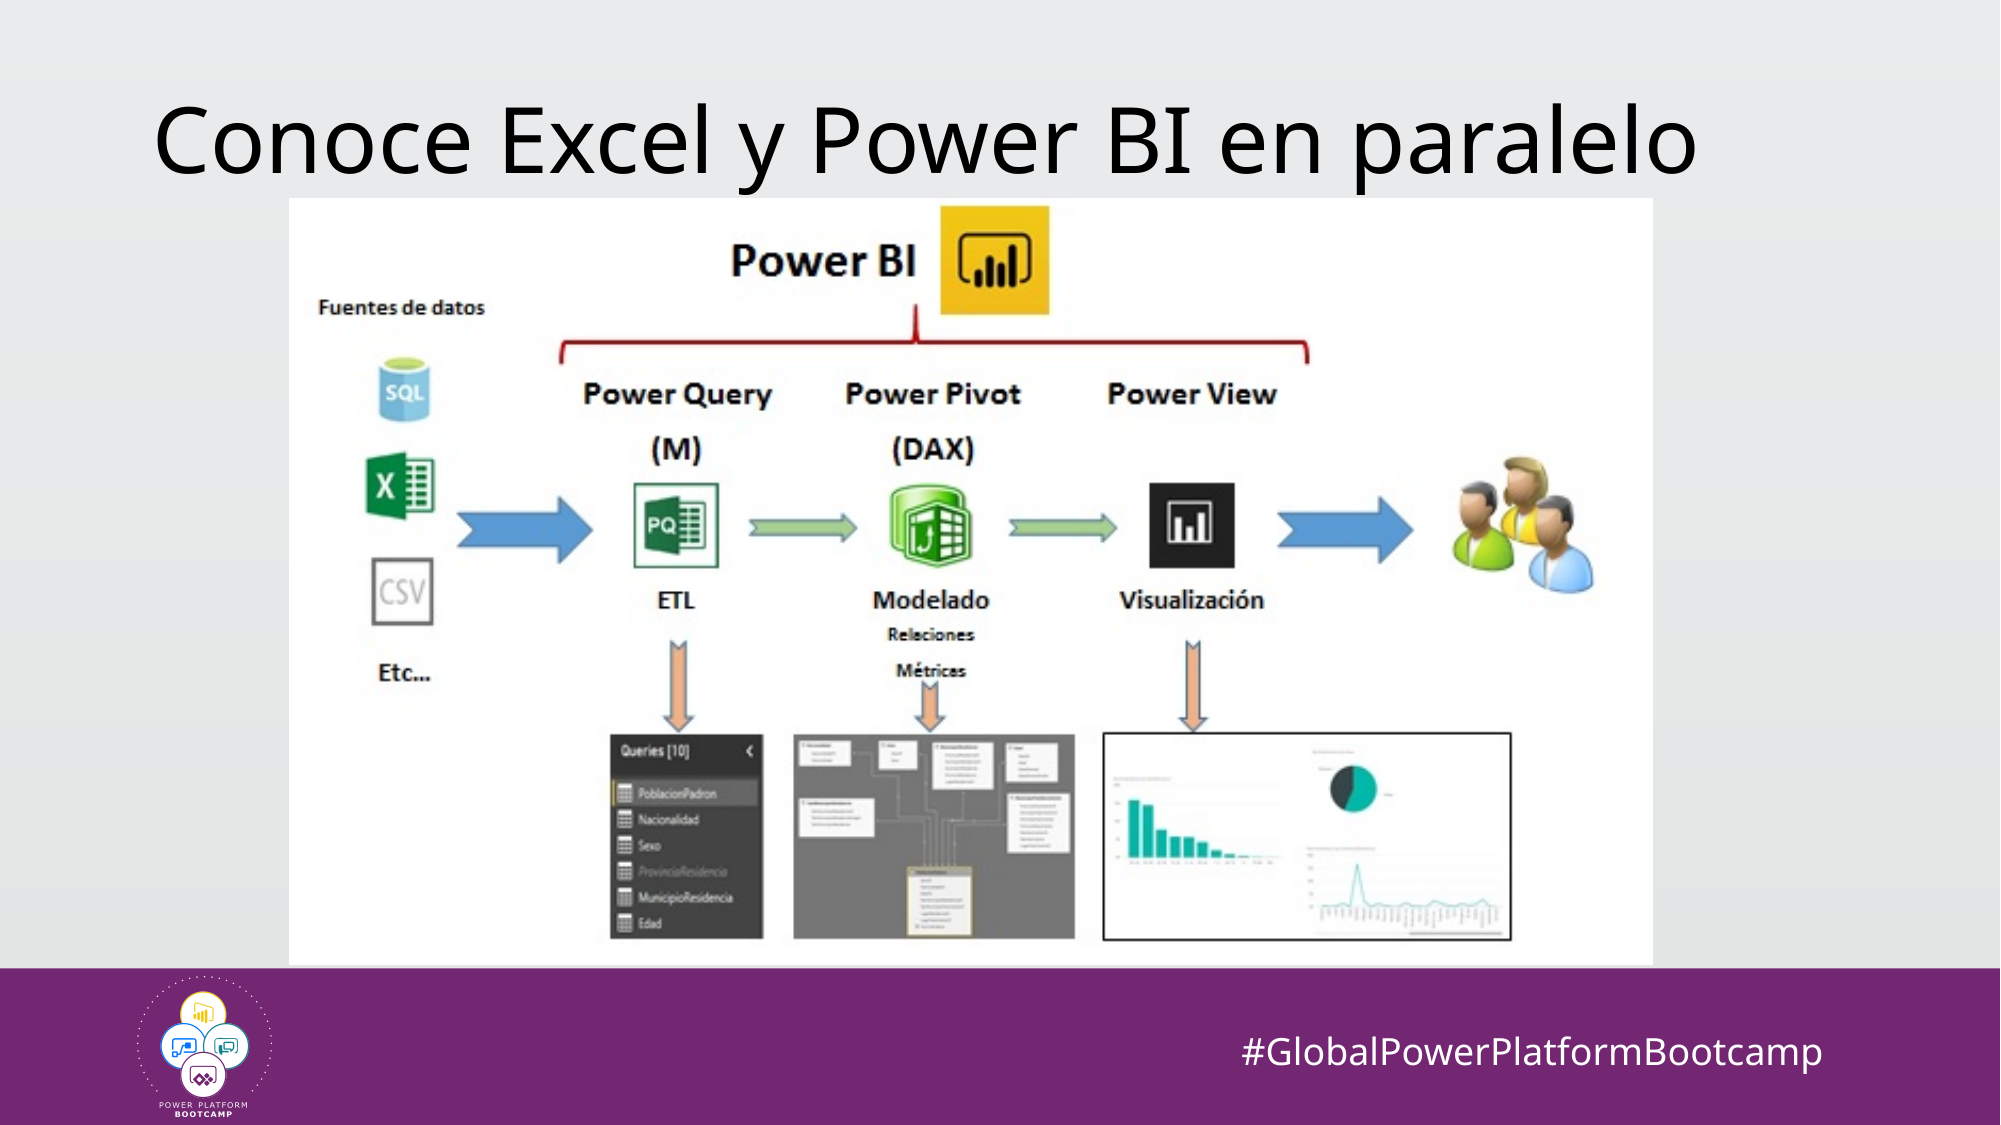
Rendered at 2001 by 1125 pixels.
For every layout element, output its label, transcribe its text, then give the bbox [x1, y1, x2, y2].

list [289, 197, 1653, 965]
picture [137, 976, 272, 1117]
title Conoce Excel y Power BI en paralelo [137, 59, 1863, 229]
